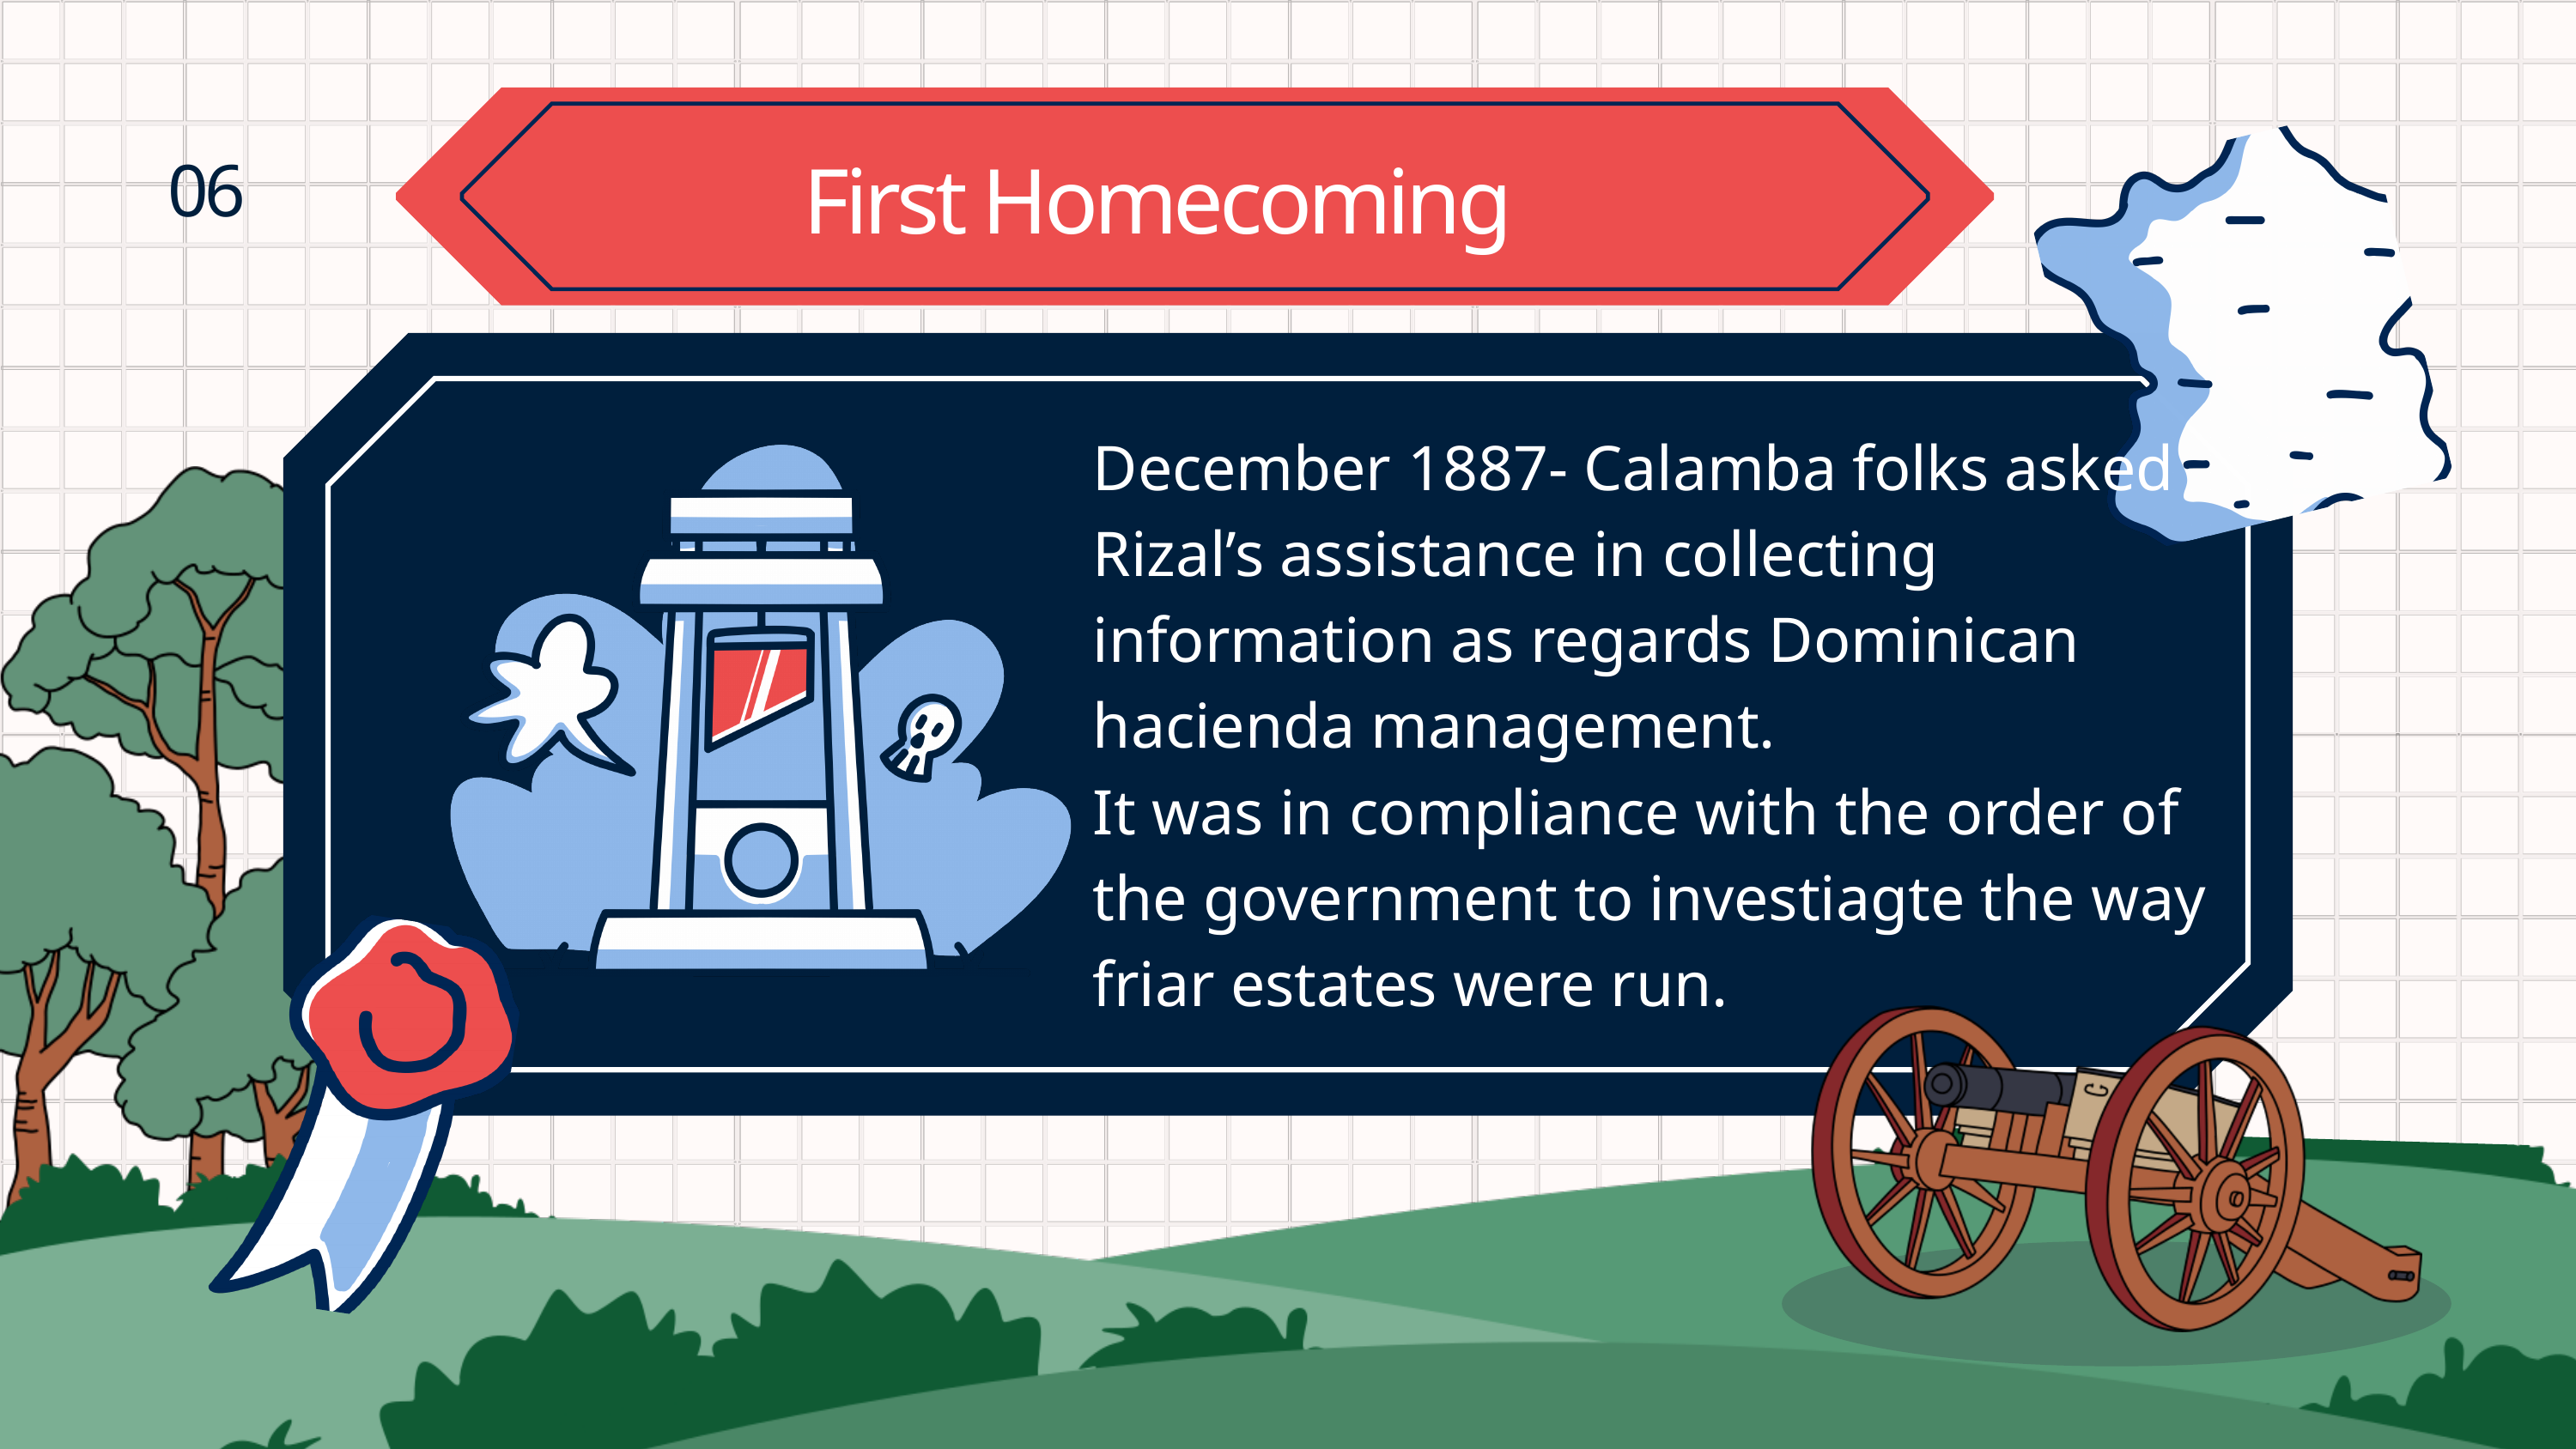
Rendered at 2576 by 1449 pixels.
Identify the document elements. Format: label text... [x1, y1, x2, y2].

text_box [0, 0, 737, 466]
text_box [283, 332, 2293, 1116]
text_box 06 [139, 149, 275, 232]
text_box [327, 378, 2249, 1070]
text_box [0, 1070, 2576, 1449]
text_box [1810, 1005, 2422, 1240]
text_box [737, 315, 1475, 330]
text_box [1781, 1240, 2452, 1367]
text_box [737, 0, 1475, 87]
text_box [2212, 0, 2576, 732]
text_box [0, 466, 276, 1077]
text_box [1475, 0, 2212, 330]
text_box [206, 899, 503, 1332]
text_box [2023, 106, 2455, 514]
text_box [395, 87, 1995, 306]
text_box [2300, 732, 2576, 1146]
